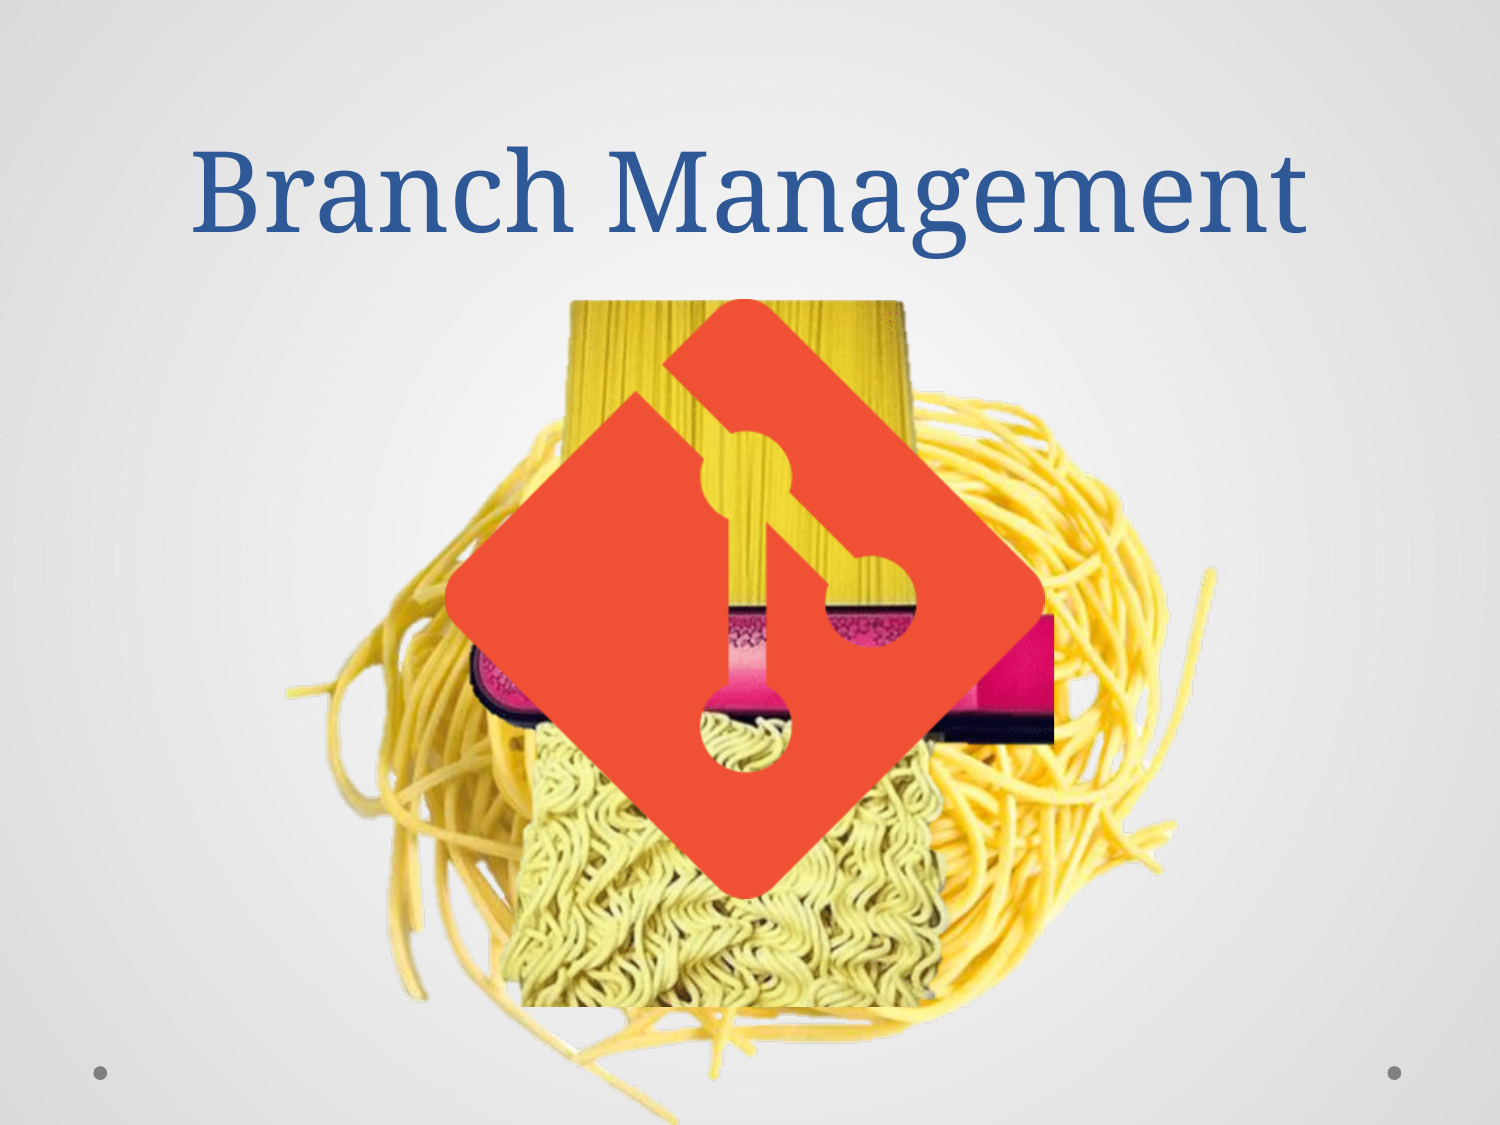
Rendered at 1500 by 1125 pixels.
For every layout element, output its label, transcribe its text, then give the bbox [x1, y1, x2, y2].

title Branch Management [75, 0, 1425, 263]
picture [46, 299, 1454, 1125]
